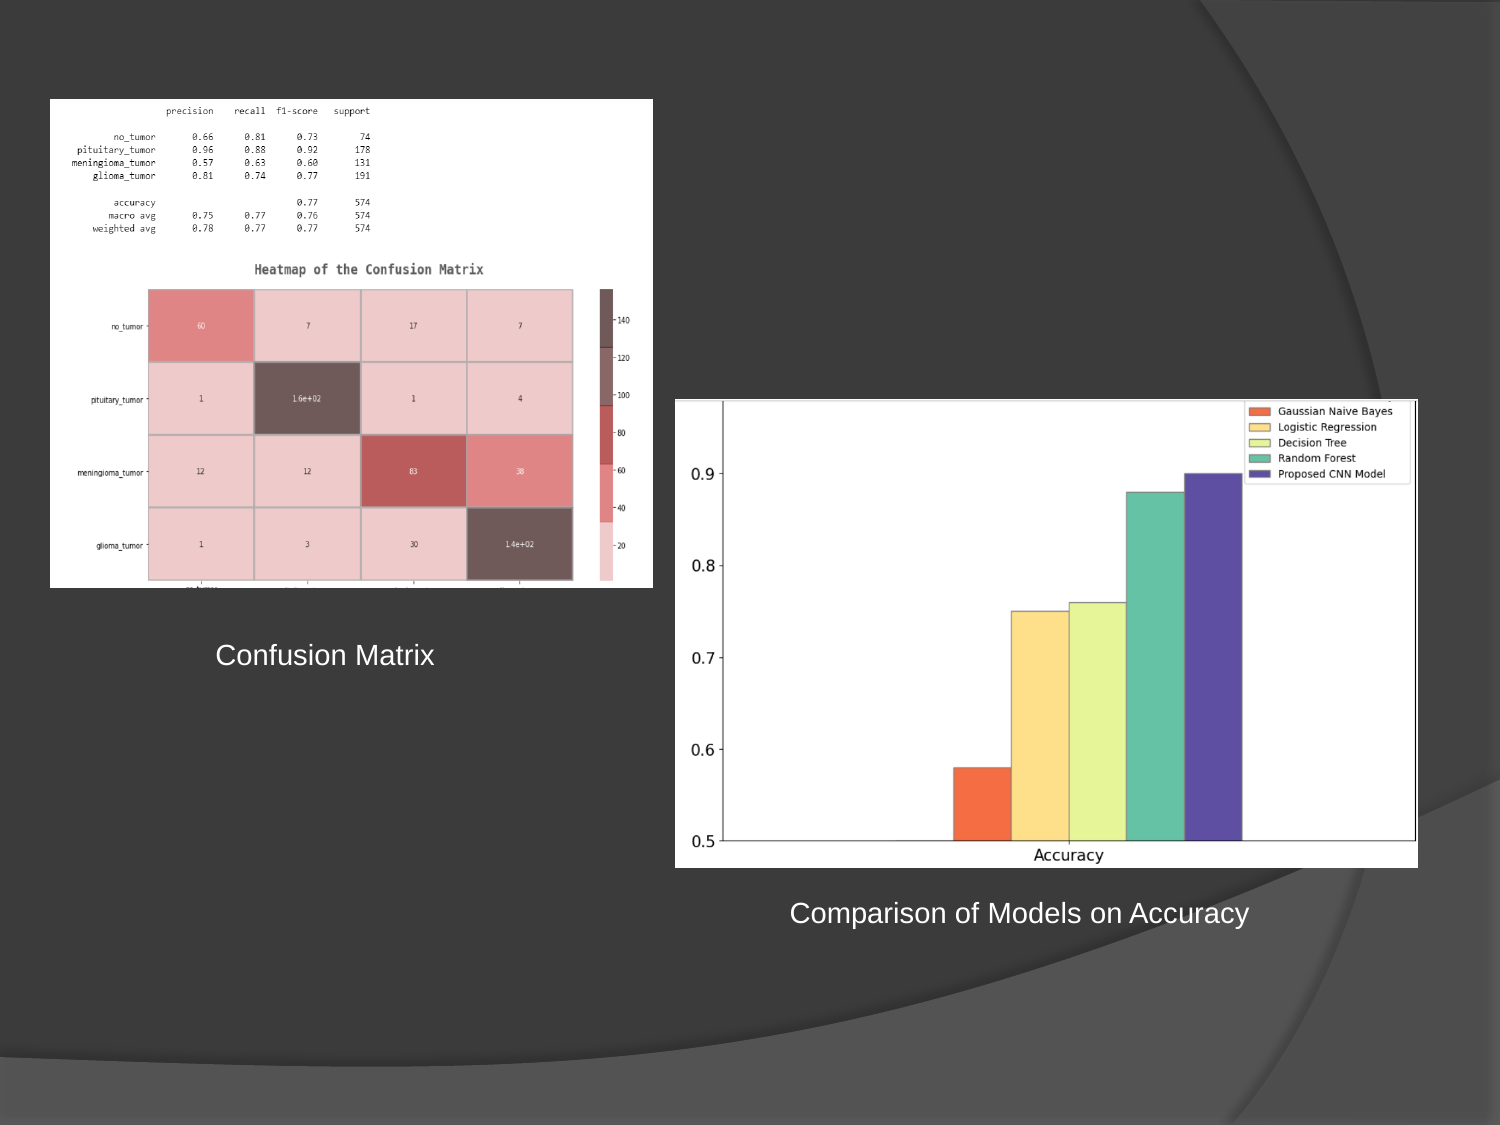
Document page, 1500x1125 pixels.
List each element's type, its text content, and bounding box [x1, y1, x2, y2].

text_box Confusion Matrix [200, 628, 451, 679]
text_box Comparison of Models on Accuracy [774, 887, 1500, 973]
picture [49, 99, 653, 588]
picture [674, 399, 1418, 869]
